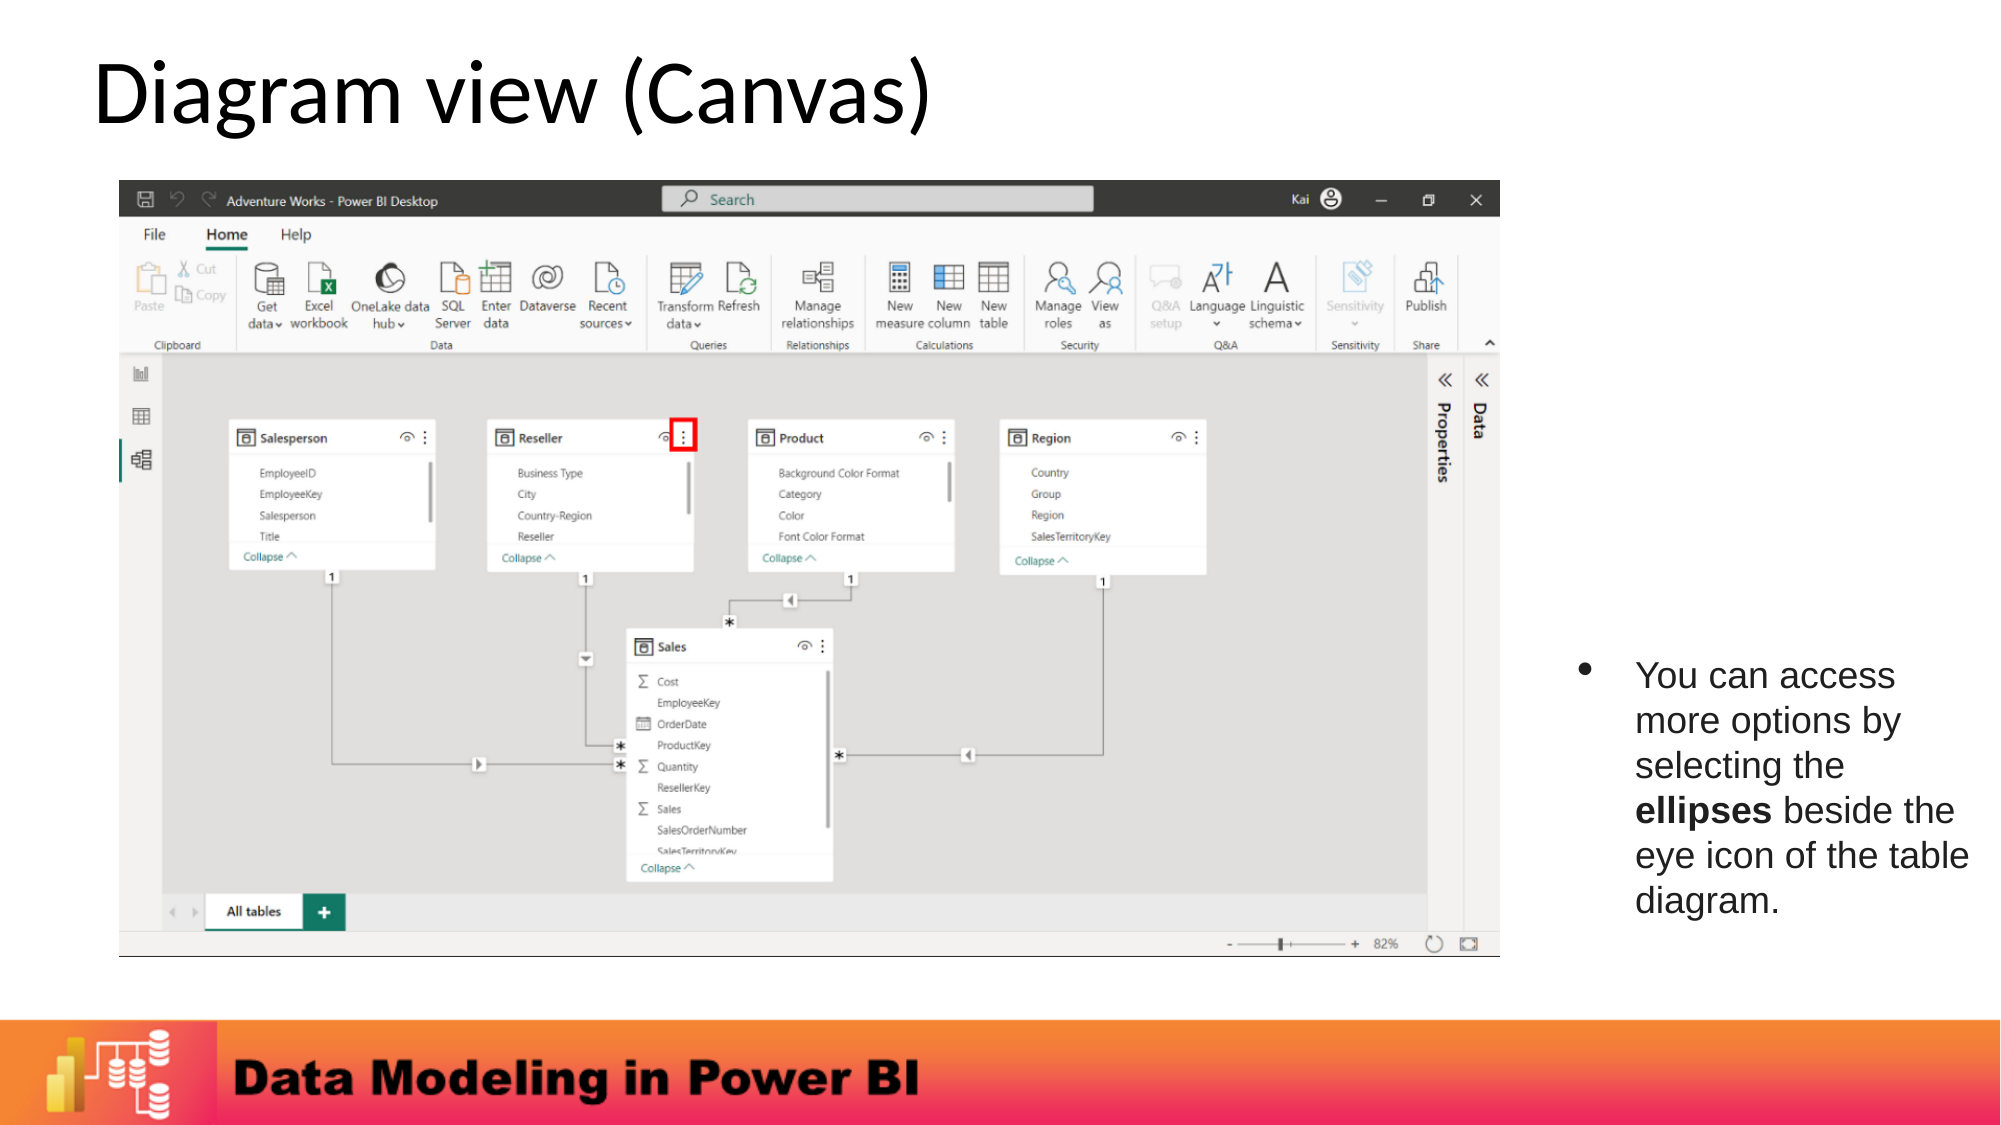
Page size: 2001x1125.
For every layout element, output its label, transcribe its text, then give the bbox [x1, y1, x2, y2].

text_box Diagram view (Canvas) [78, 24, 951, 150]
text_box You can access more options by selecting the ellipses beside the eye icon of the table diagram. [1564, 644, 2000, 929]
picture [0, 0, 2001, 1125]
